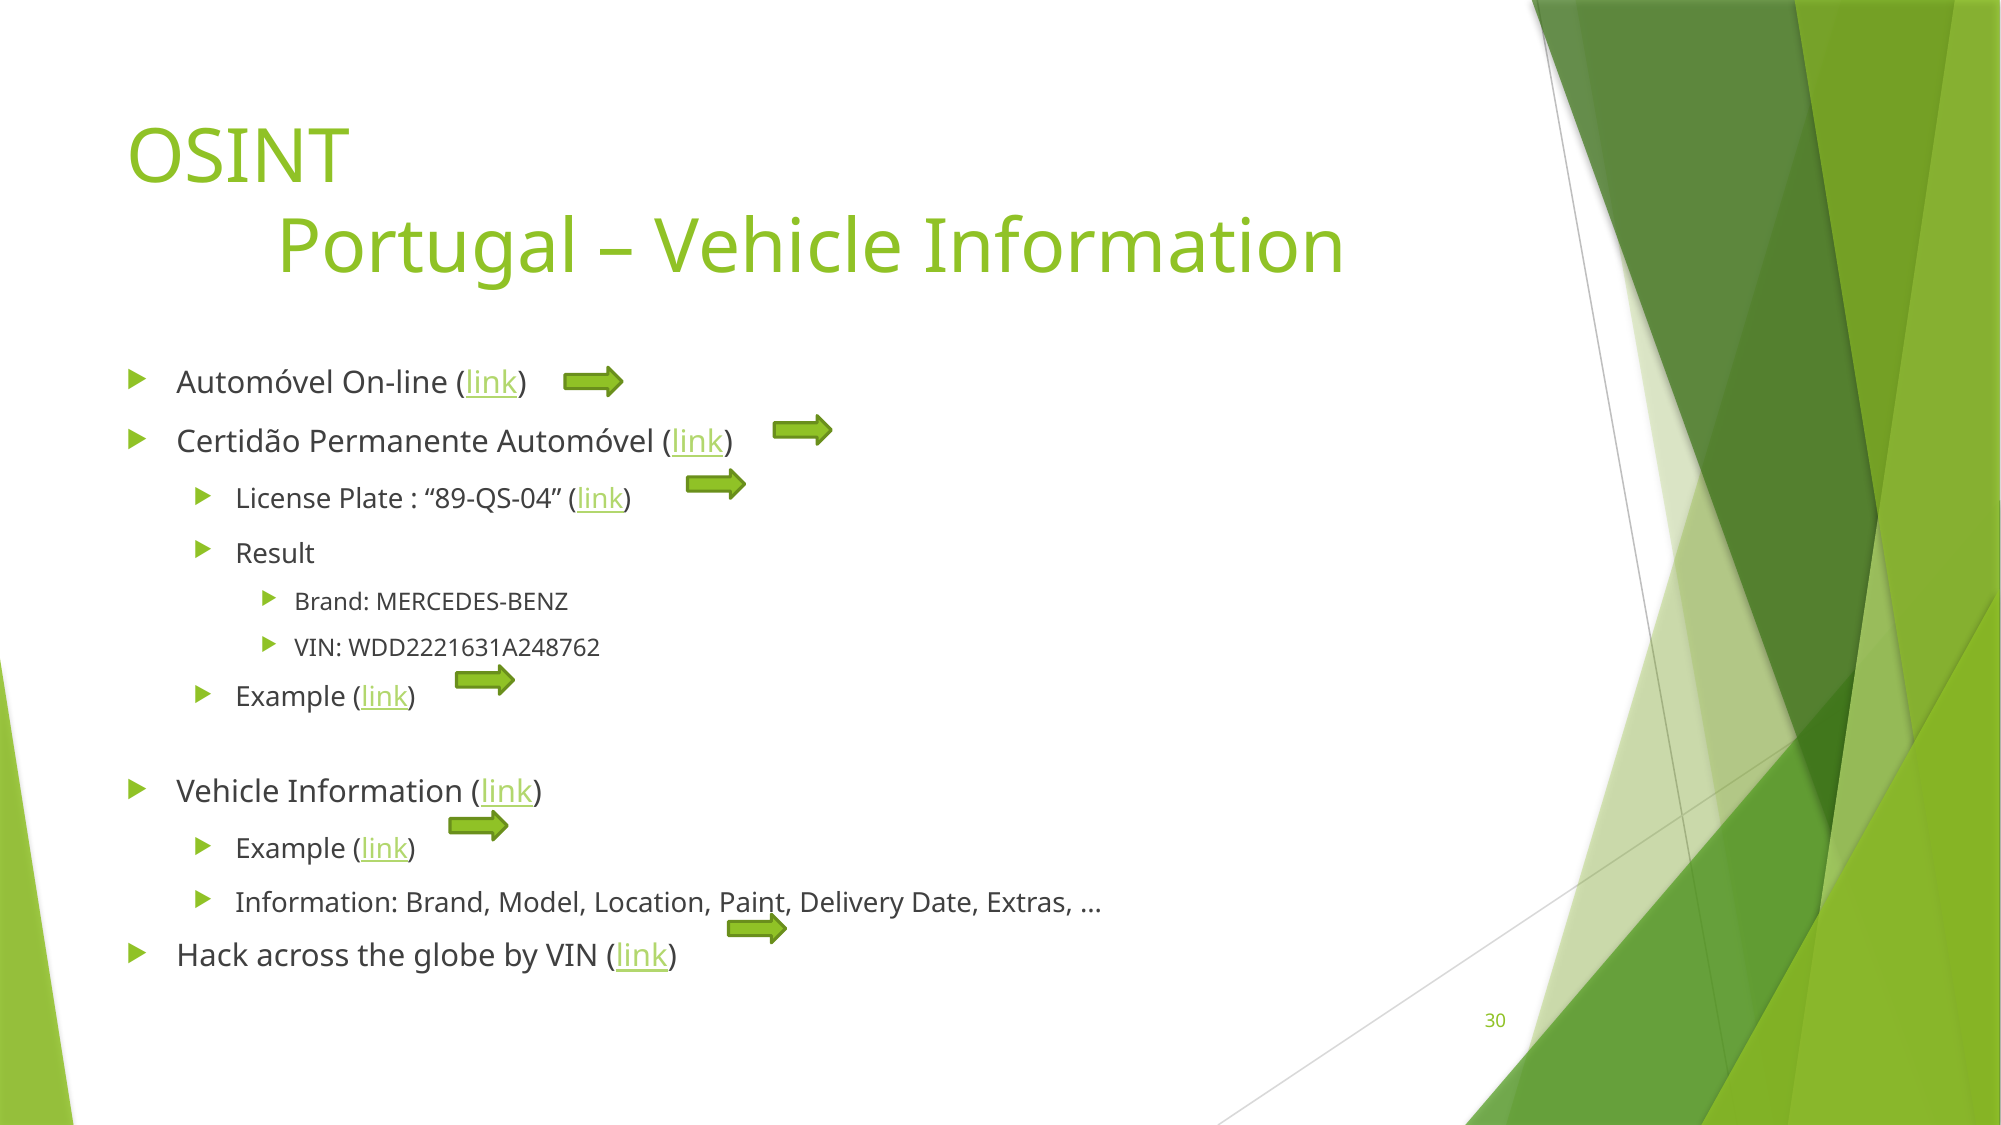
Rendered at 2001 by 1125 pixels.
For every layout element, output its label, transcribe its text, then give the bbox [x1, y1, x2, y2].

text_box [454, 664, 515, 696]
list Automóvel On-line (link) Certidão Permanente Automóvel (link) License Plate : “89-QS-04” (link) Result Brand: MERCEDES-BENZ VIN: WDD2221631A248762 Example (link) Vehicle Information (link) Example (link) Information: Brand, Model, Location, Paint, Delivery Date, Extras, … Hack across the globe by VIN (link) [111, 354, 1522, 992]
text_box [685, 468, 746, 500]
text_box [726, 912, 787, 945]
text_box [563, 365, 624, 398]
text_box [772, 414, 833, 446]
text_box [448, 809, 509, 842]
slide_number 30 [1409, 991, 1522, 1051]
title OSINT Portugal – Vehicle Information [111, 99, 1522, 317]
